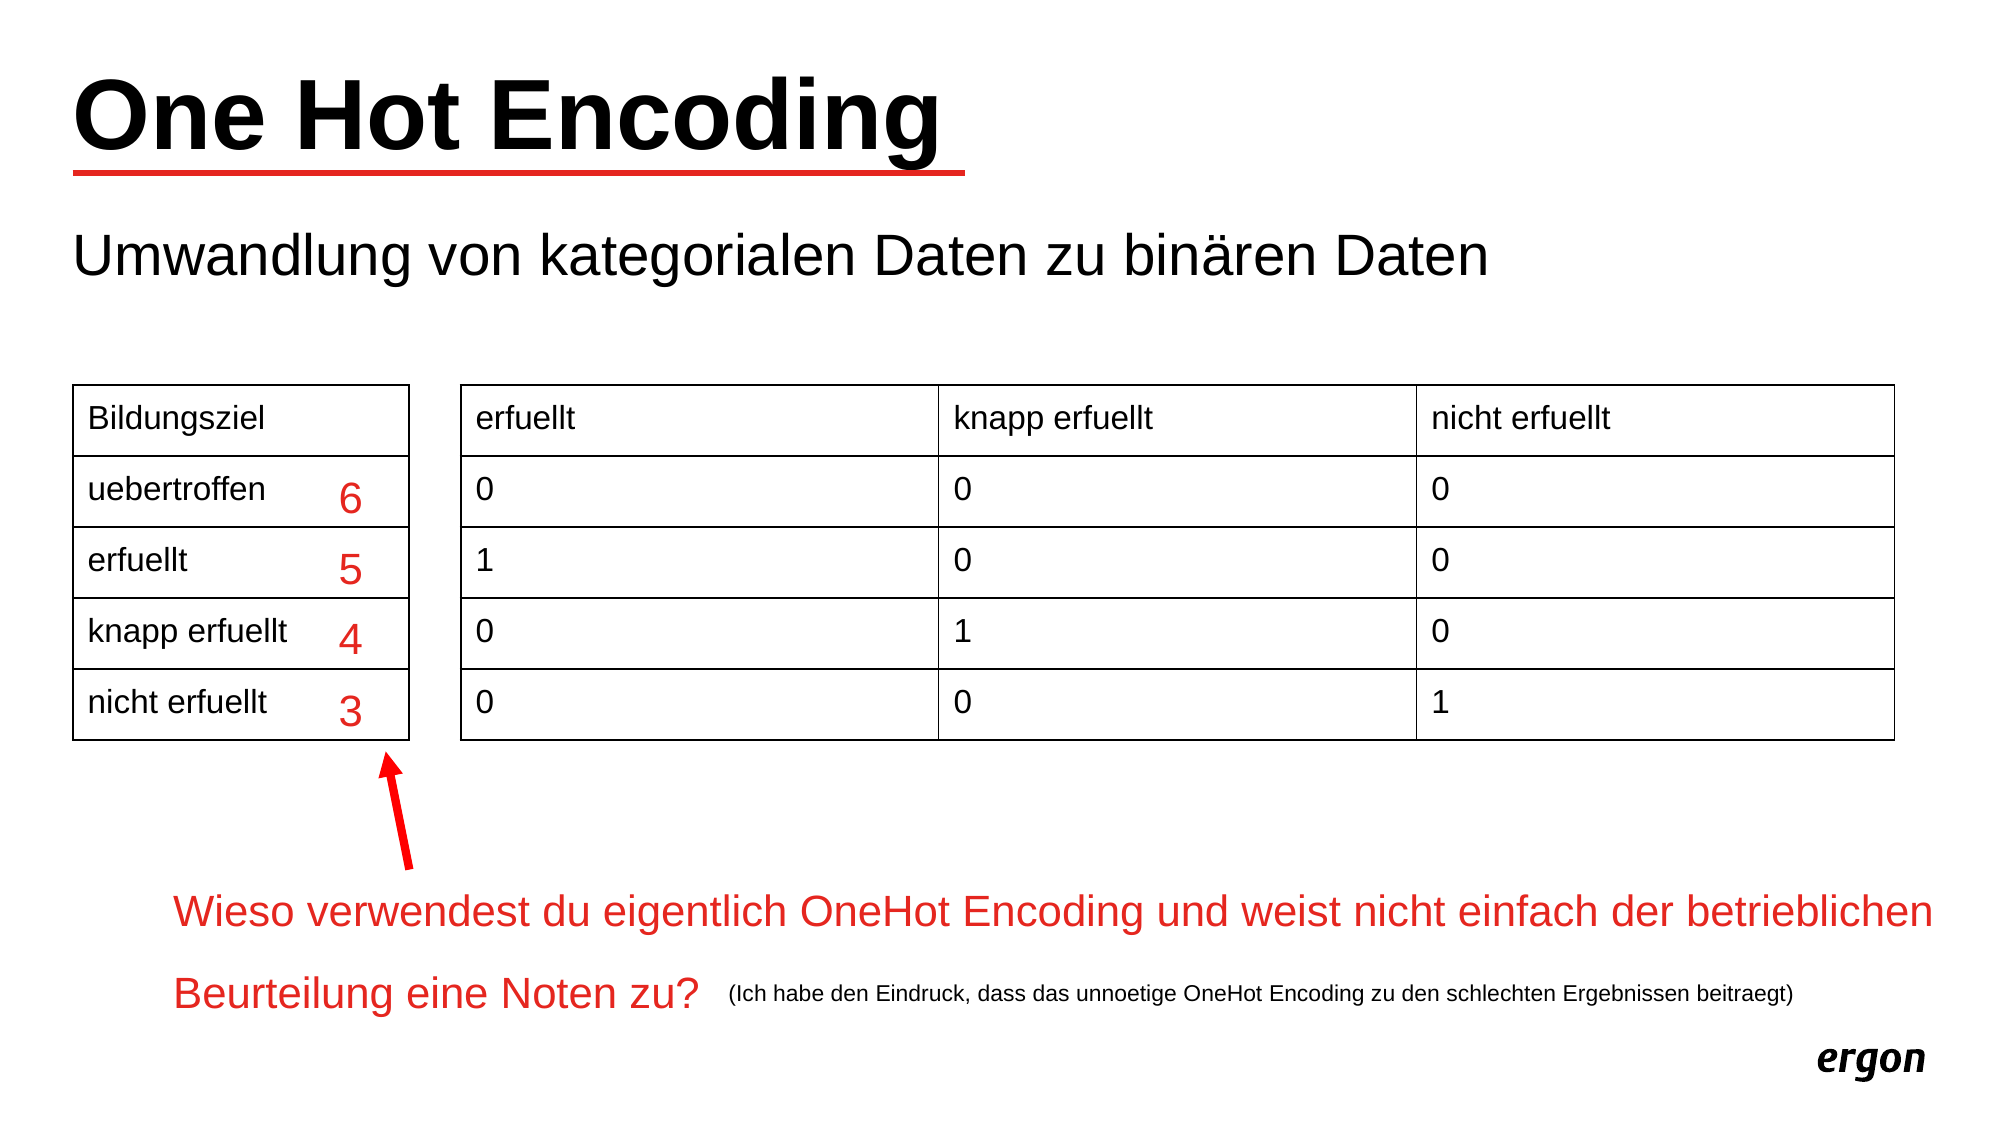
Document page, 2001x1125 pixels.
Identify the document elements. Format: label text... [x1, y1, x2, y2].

table_cell erfuellt [74, 528, 408, 597]
text_box (Ich habe den Eindruck, dass das unnoetige OneHot Encoding zu den schlechten Ergebnissen beitraegt) [728, 952, 1804, 1103]
table_cell 0 [1417, 528, 1894, 597]
table_cell uebertroffen [74, 457, 408, 526]
text_box 4 [338, 609, 422, 669]
table_cell 1 [1417, 670, 1894, 739]
table_cell 0 [1417, 457, 1894, 526]
table_cell 0 [939, 670, 1416, 739]
table_header erfuellt [462, 386, 938, 455]
text_box 3 [338, 680, 422, 740]
table_cell 0 [462, 457, 938, 526]
title One Hot Encoding [72, 54, 1928, 279]
table_cell 0 [462, 670, 938, 739]
table_cell 1 [462, 528, 938, 597]
table_header Bildungsziel [74, 386, 408, 455]
text_box Wieso verwendest du eigentlich OneHot Encoding und weist nicht einfach der betrieblichen Beurteilung eine Noten zu? [173, 881, 1839, 1032]
table_cell nicht erfuellt [74, 670, 408, 739]
table_cell 0 [462, 599, 938, 668]
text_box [385, 751, 410, 870]
table_cell 1 [939, 599, 1416, 668]
text_box Umwandlung von kategorialen Daten zu binären Daten [72, 233, 1816, 315]
table_cell 0 [939, 528, 1416, 597]
table_cell 0 [1417, 599, 1894, 668]
table_header knapp erfuellt [939, 386, 1416, 455]
table_cell 0 [939, 457, 1416, 526]
table_cell knapp erfuellt [74, 599, 408, 668]
text_box 5 [338, 538, 422, 598]
text_box 6 [338, 467, 422, 527]
table_header nicht erfuellt [1417, 386, 1894, 455]
